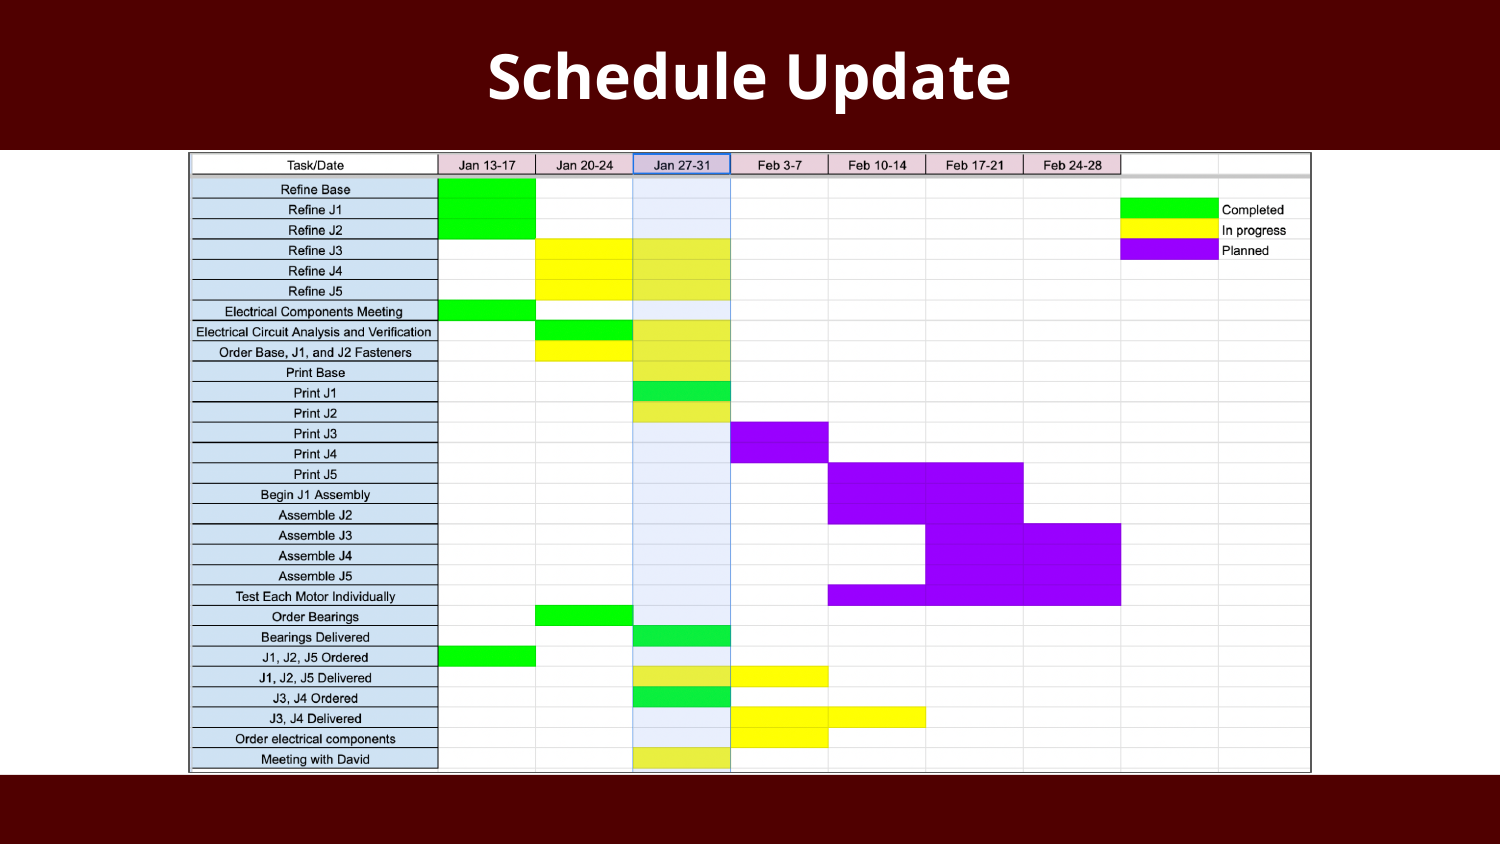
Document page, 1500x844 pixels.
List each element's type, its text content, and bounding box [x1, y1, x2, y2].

title Schedule Update [0, 0, 1500, 150]
title [0, 774, 1500, 844]
picture [189, 152, 1311, 773]
